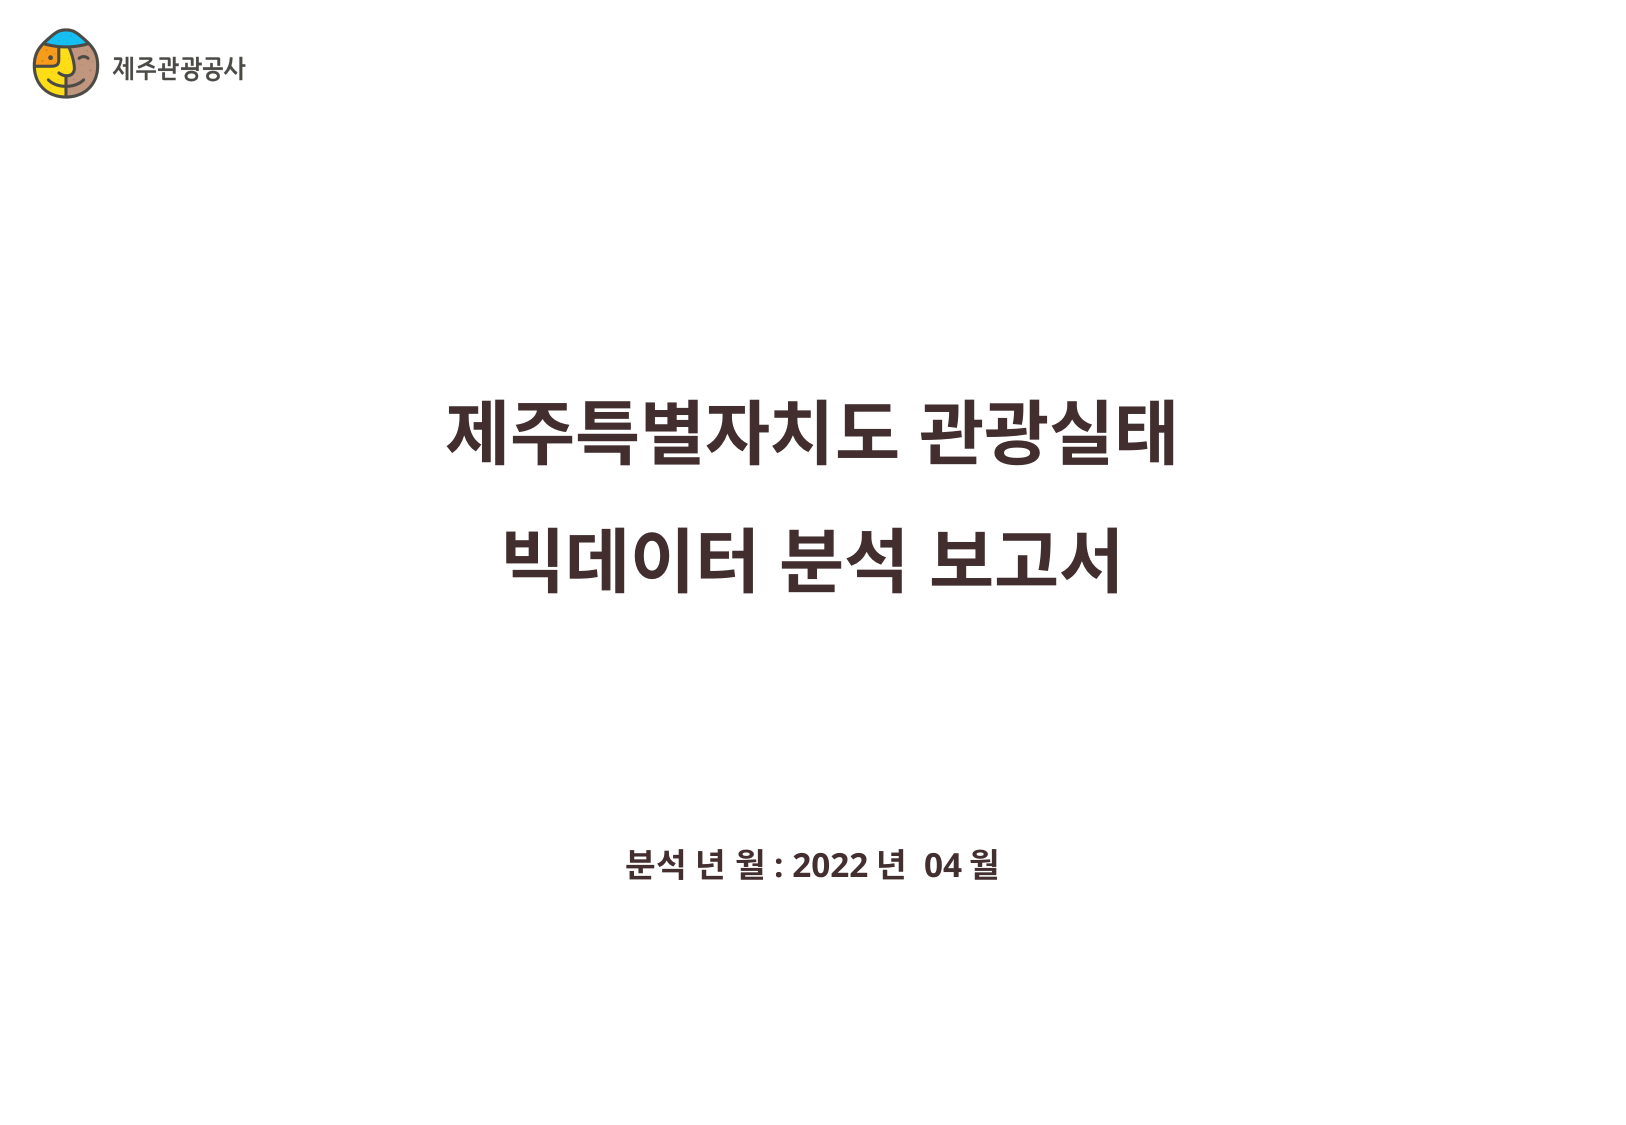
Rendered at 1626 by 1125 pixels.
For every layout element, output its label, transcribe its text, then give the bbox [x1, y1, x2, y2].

picture [28, 27, 104, 101]
text_box [0, 0, 1625, 207]
text_box 분석 년 월: 2022년 04월 [0, 816, 1625, 892]
picture [110, 53, 248, 84]
text_box 제주특별자치도 관광실태 빅데이터 분석 보고서 [0, 339, 1625, 609]
